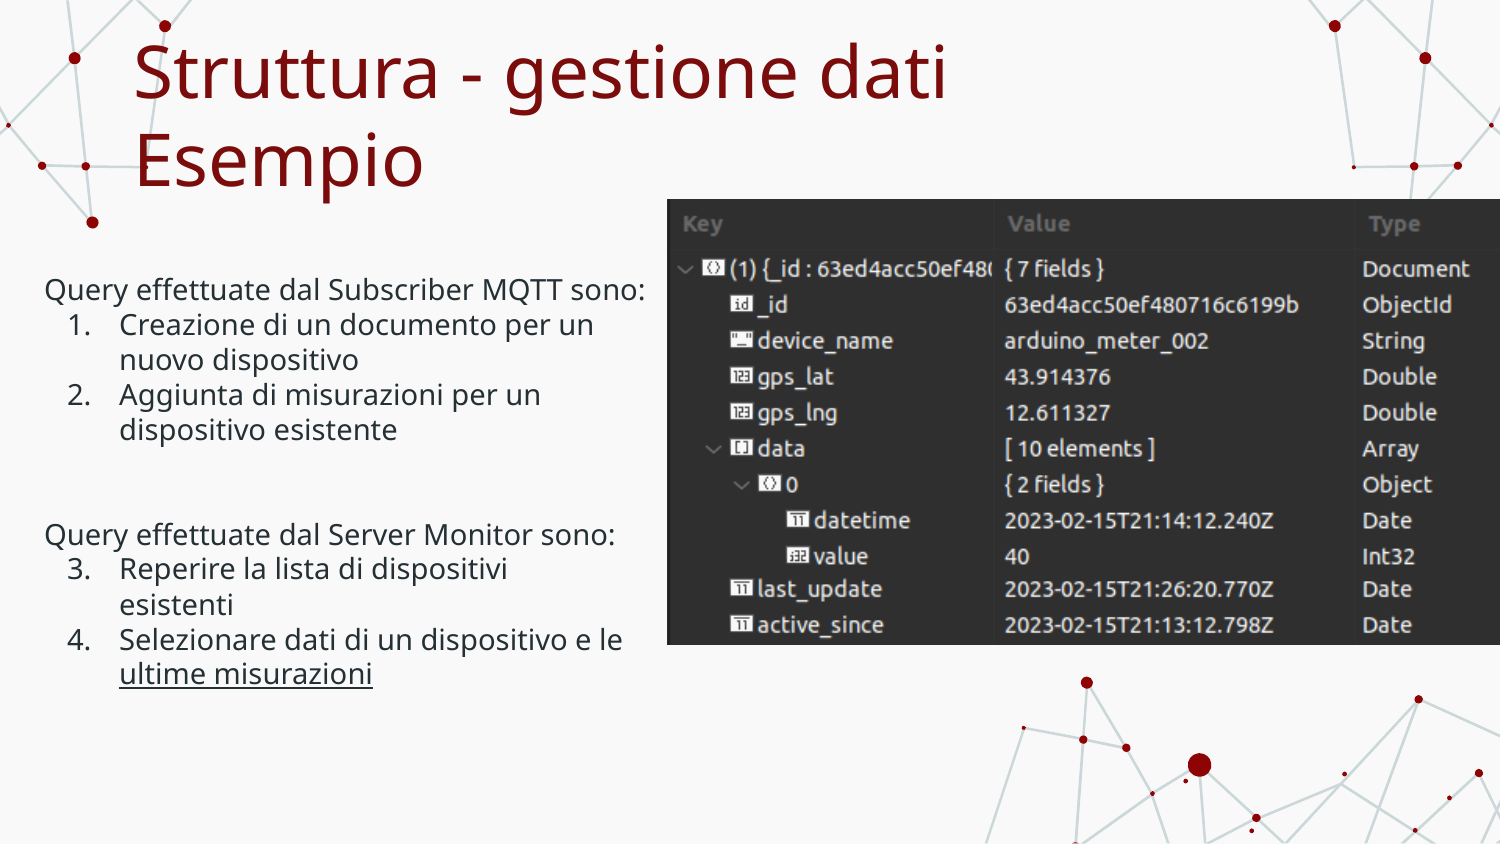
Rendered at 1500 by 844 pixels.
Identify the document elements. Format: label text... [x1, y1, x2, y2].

picture [666, 198, 1500, 645]
list Query effettuate dal Subscriber MQTT sono: Creazione di un documento per un nuovo dispositivo Aggiunta di misurazioni per un dispositivo esistente Query effettuate dal Server Monitor sono: Reperire la lista di dispositivi esistenti Selezionare dati di un dispositivo e le ultime misurazioni [29, 256, 734, 761]
title Struttura - gestione dati Esempio [118, 10, 1382, 105]
